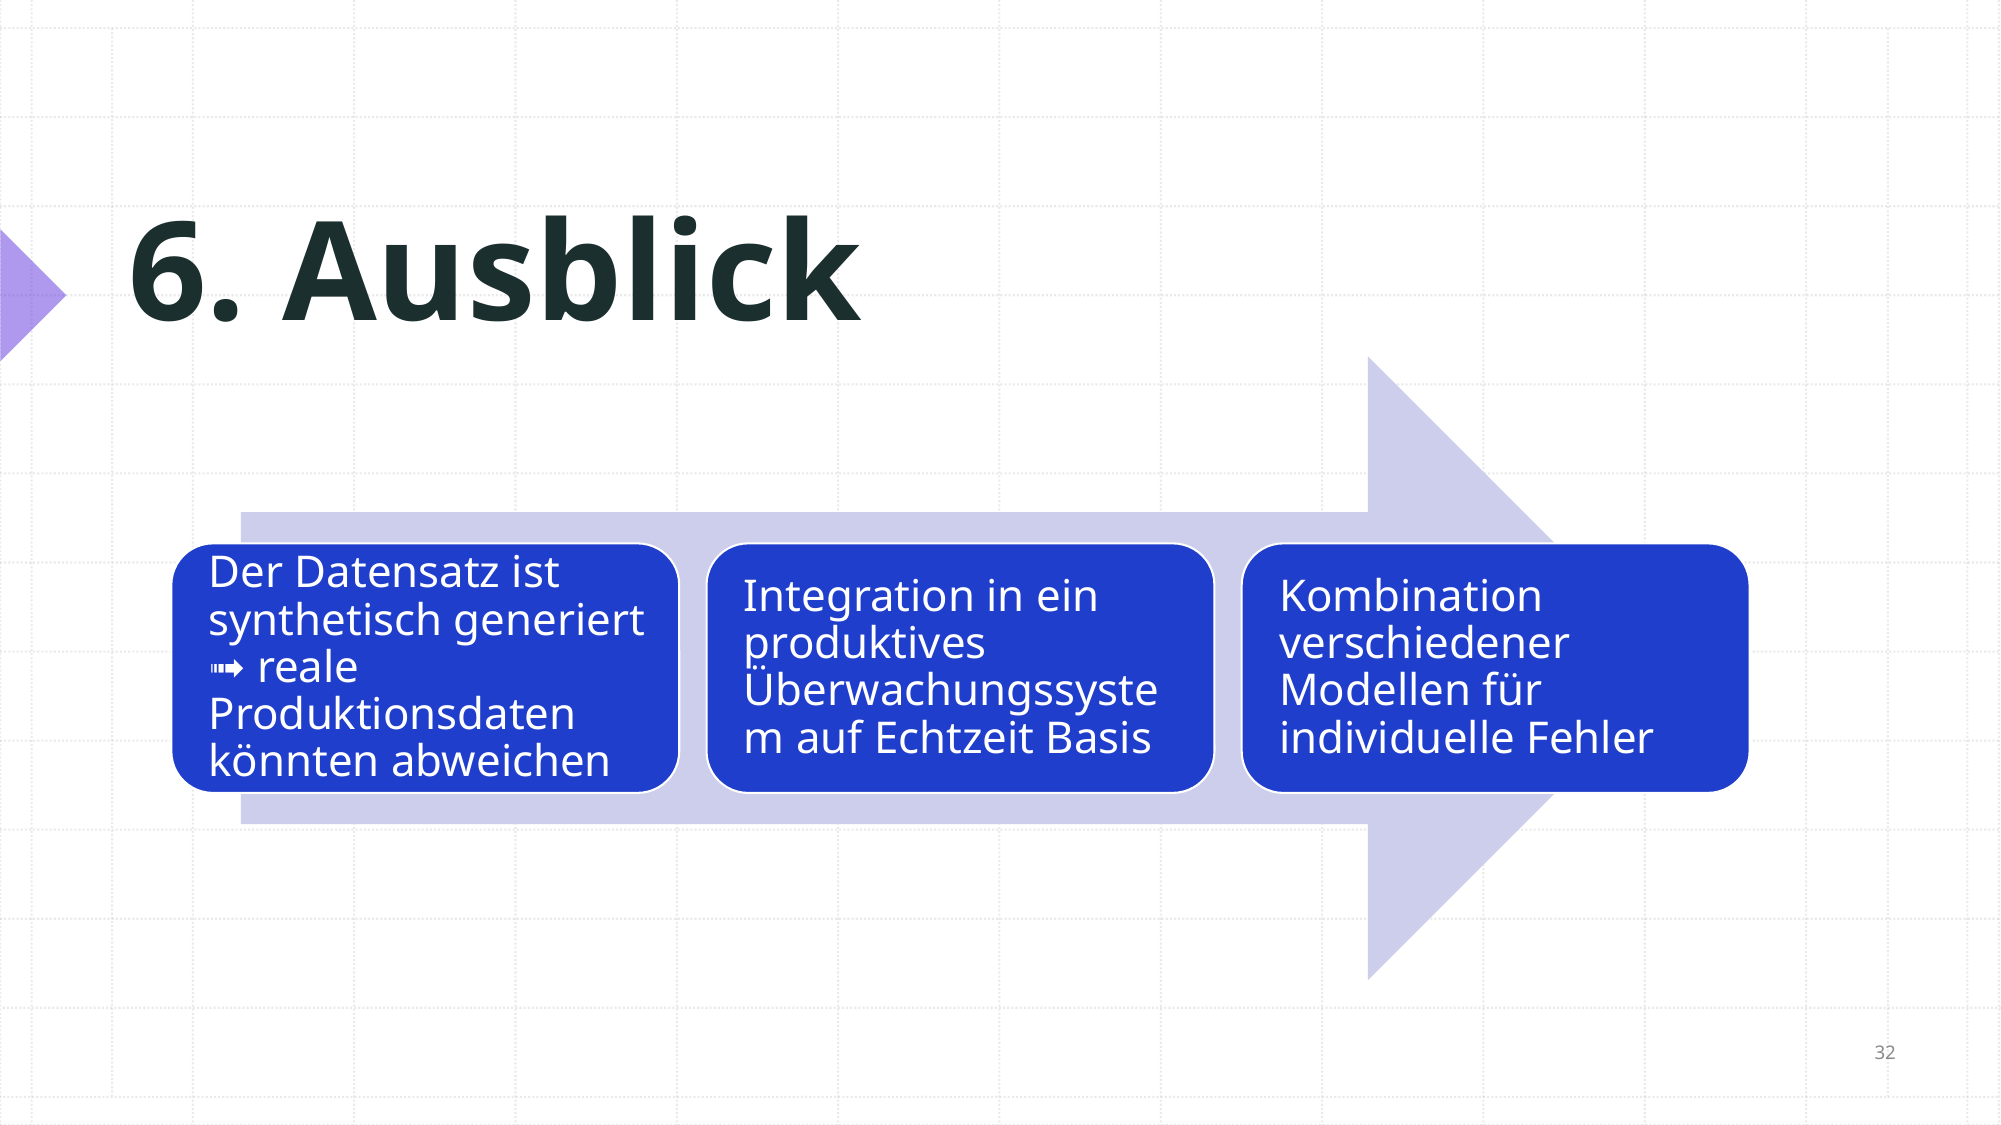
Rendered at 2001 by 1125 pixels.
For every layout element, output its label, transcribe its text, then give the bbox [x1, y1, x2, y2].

slide_number 32 [1805, 1019, 1966, 1089]
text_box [113, 356, 1807, 981]
title 6. Ausblick [113, 119, 1808, 356]
